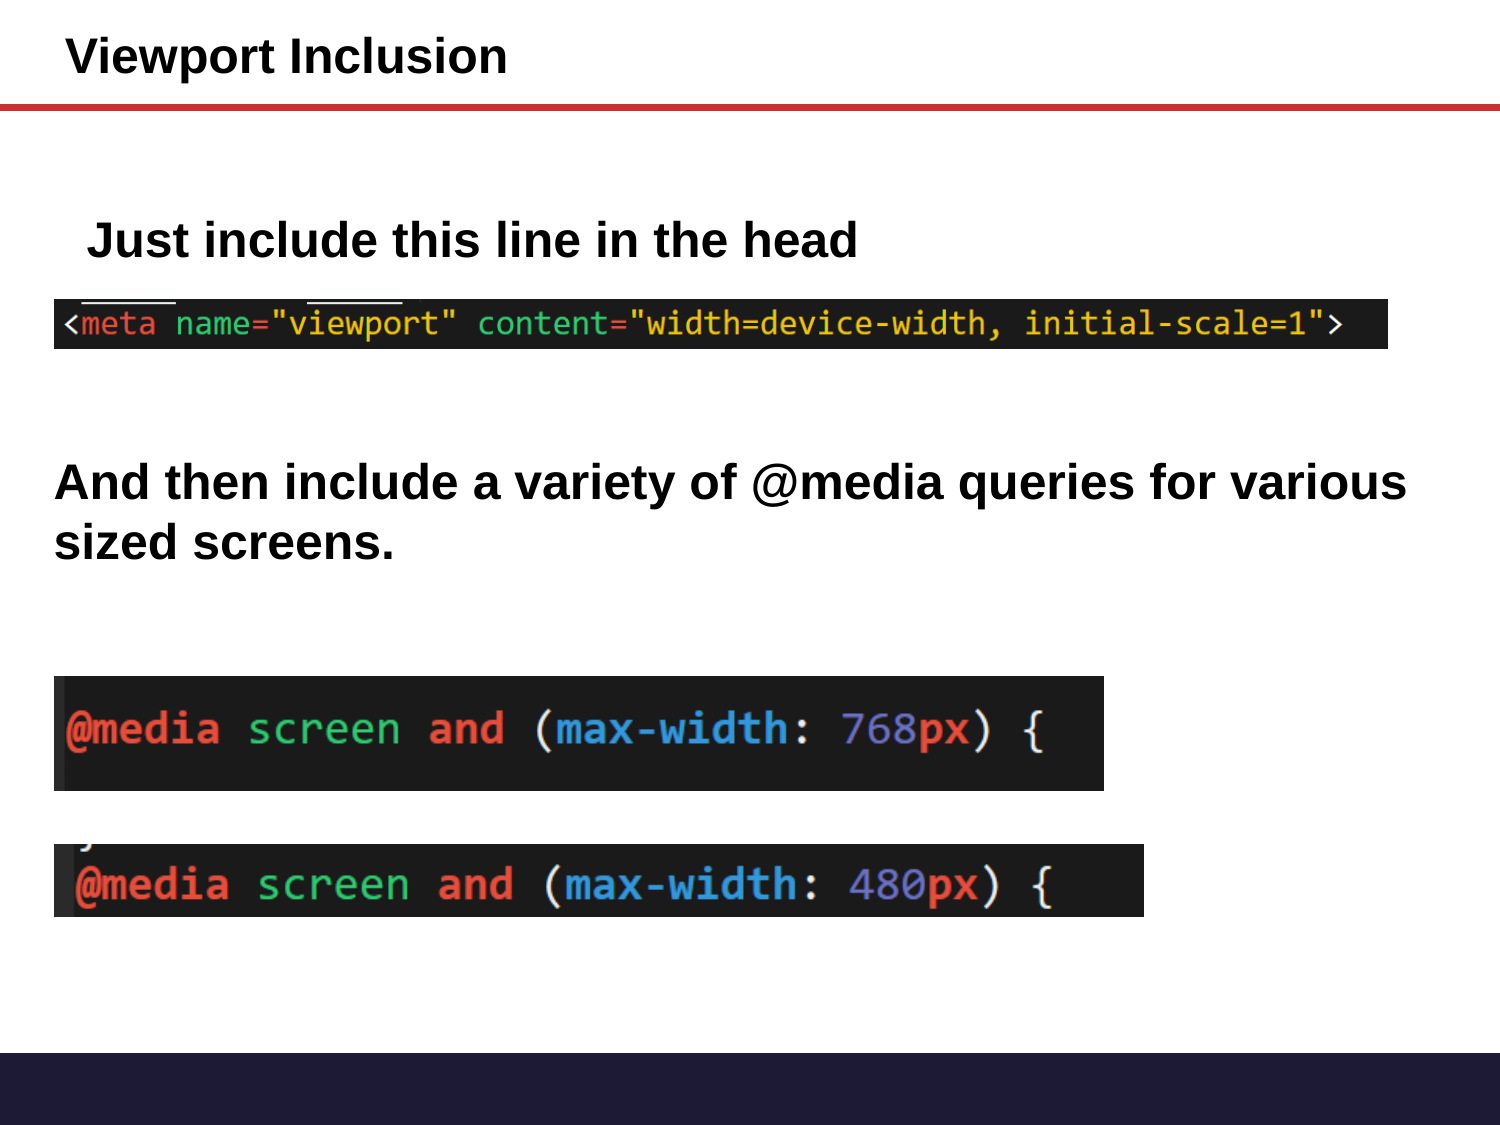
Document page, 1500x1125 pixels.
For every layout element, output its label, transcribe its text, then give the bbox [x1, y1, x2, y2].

text_box And then include a variety of @media queries for various sized screens. [38, 441, 1438, 622]
text_box Viewport Inclusion [49, 16, 888, 91]
picture [54, 844, 1144, 917]
text_box Just include this line in the head [50, 199, 911, 300]
picture [54, 676, 1104, 791]
picture [54, 299, 1388, 349]
